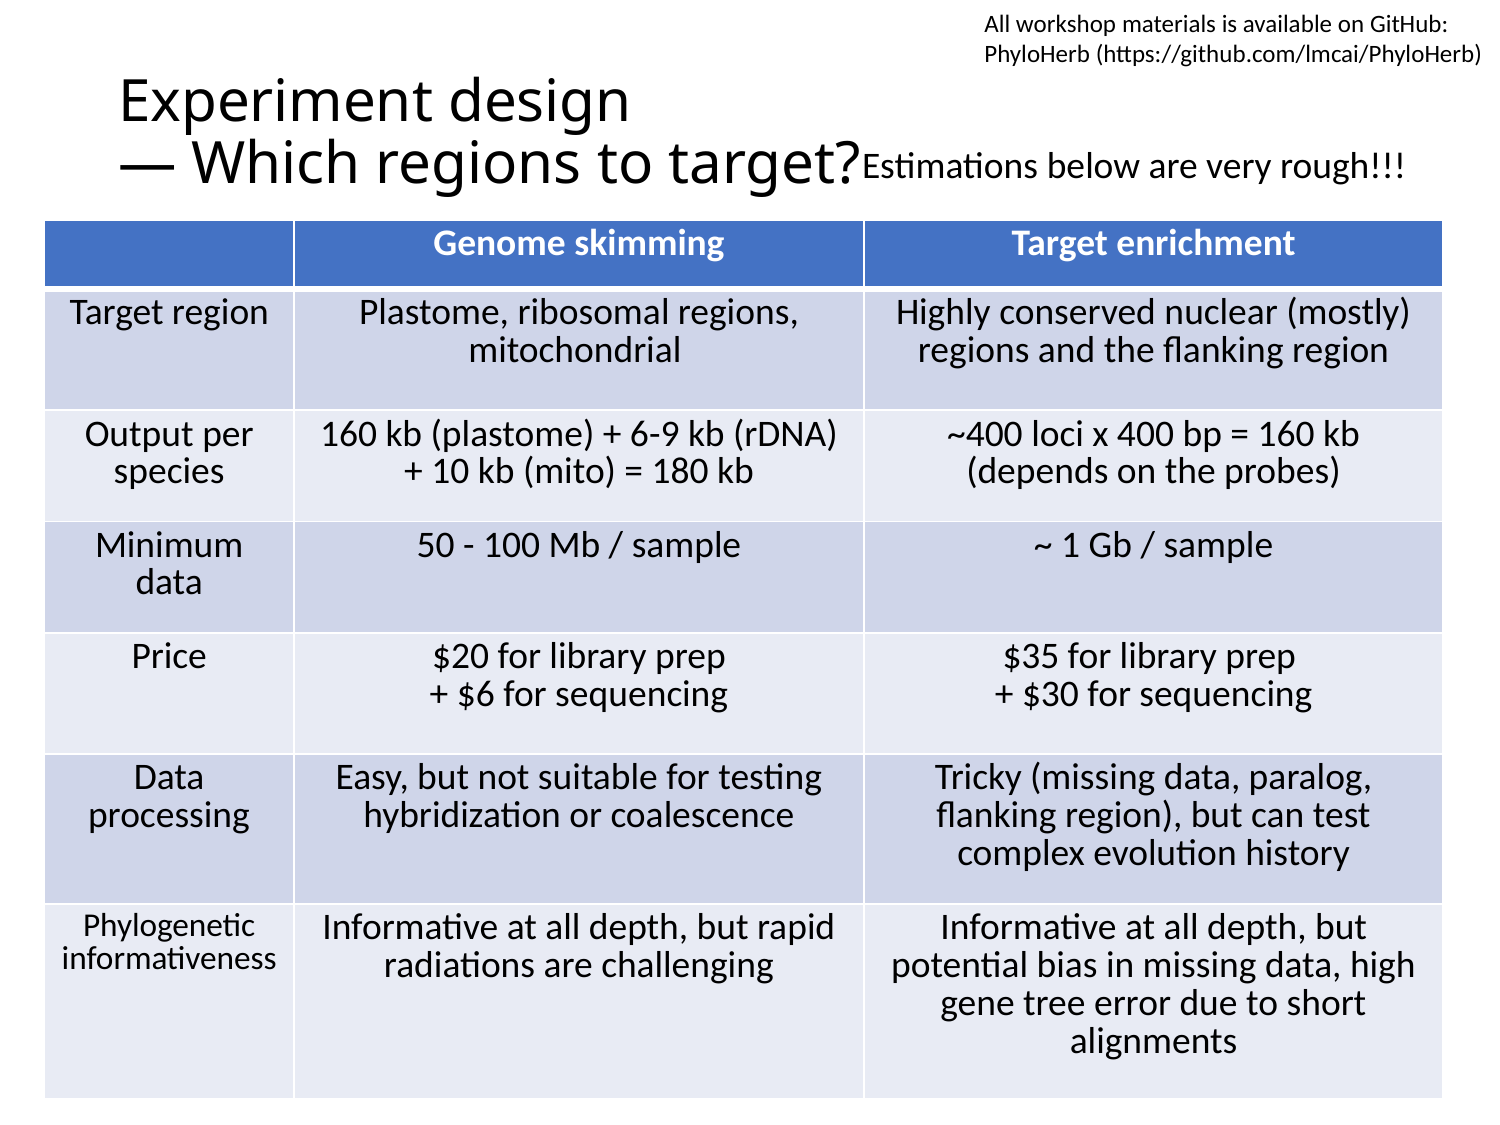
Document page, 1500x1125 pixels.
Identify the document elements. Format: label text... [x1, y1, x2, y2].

text_box Estimations below are very rough!!! [847, 133, 1422, 194]
table_cell Phylogenetic informativeness [45, 905, 293, 1098]
table_cell ~400 loci x 400 bp = 160 kb (depends on the probes) [865, 411, 1442, 521]
table_cell Price [45, 634, 293, 753]
table_header Target enrichment [865, 221, 1442, 286]
table_cell $20 for library prep + $6 for sequencing [295, 634, 863, 753]
table_cell 50 - 100 Mb / sample [295, 522, 863, 632]
table_cell Minimum data [45, 522, 293, 632]
table_cell 160 kb (plastome) + 6-9 kb (rDNA) + 10 kb (mito) = 180 kb [295, 411, 863, 521]
table_cell Output per species [45, 411, 293, 521]
table_header Genome skimming [295, 221, 863, 286]
text_box All workshop materials is available on GitHub: PhyloHerb (https://github.com/lmcai/PhyloHerb) [969, 0, 1498, 75]
table_cell Data processing [45, 755, 293, 903]
table_cell ~ 1 Gb / sample [865, 522, 1442, 632]
table_cell Plastome, ribosomal regions, mitochondrial [295, 292, 863, 409]
table_cell $35 for library prep + $30 for sequencing [865, 634, 1442, 753]
table_cell Highly conserved nuclear (mostly) regions and the flanking region [865, 292, 1442, 409]
table_cell Tricky (missing data, paralog, flanking region), but can test complex evolution history [865, 755, 1442, 903]
table_cell Informative at all depth, but rapid radiations are challenging [295, 905, 863, 1098]
title Experiment design — Which regions to target? [103, 25, 1397, 219]
table_header [45, 221, 293, 286]
table_cell Easy, but not suitable for testing hybridization or coalescence [295, 755, 863, 903]
table_cell Target region [45, 292, 293, 409]
table_cell Informative at all depth, but potential bias in missing data, high gene tree error due to short alignments [865, 905, 1442, 1098]
